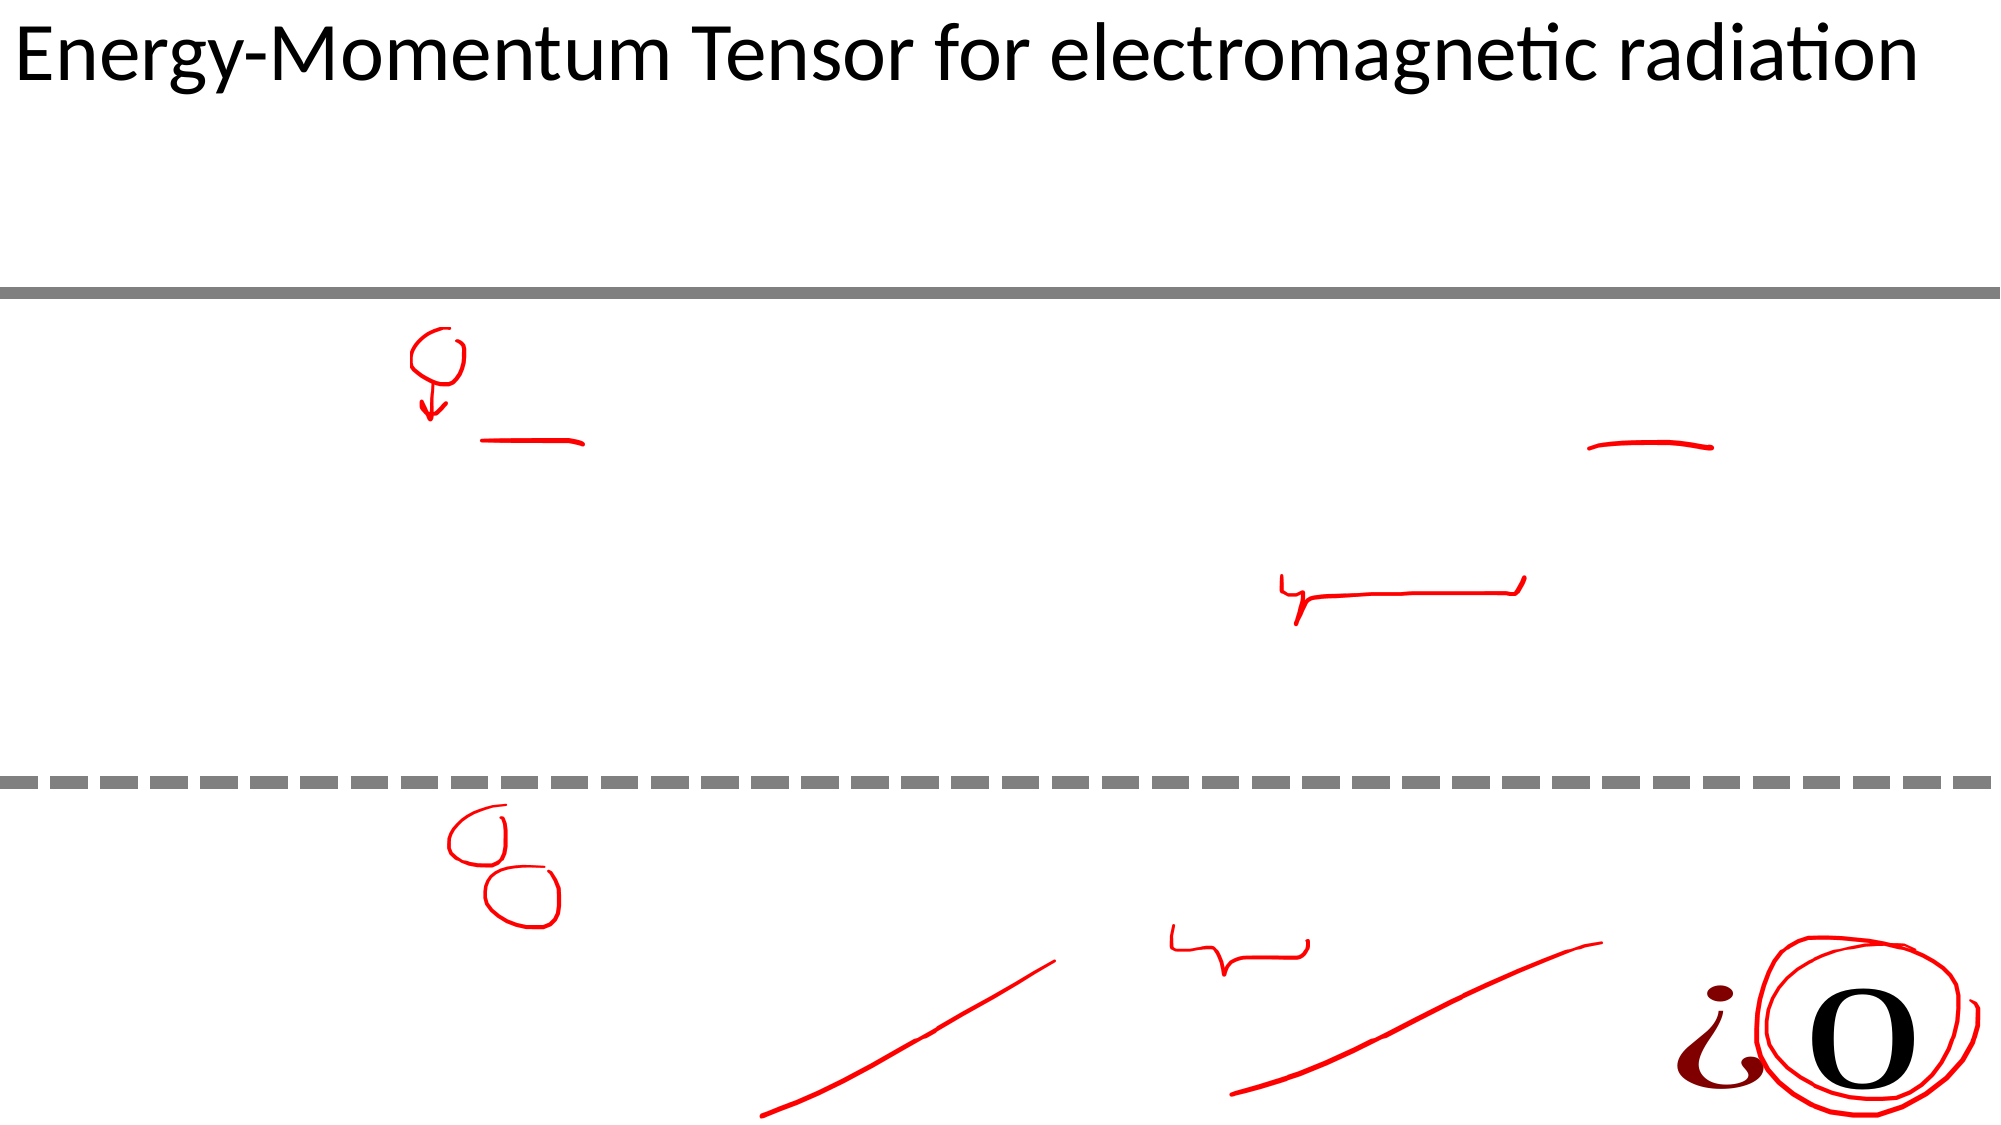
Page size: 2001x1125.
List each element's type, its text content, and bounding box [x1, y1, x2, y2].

picture [410, 327, 1989, 782]
picture [410, 783, 1989, 1125]
text_box Energy-Momentum Tensor for electromagnetic radiation [0, 0, 1977, 105]
